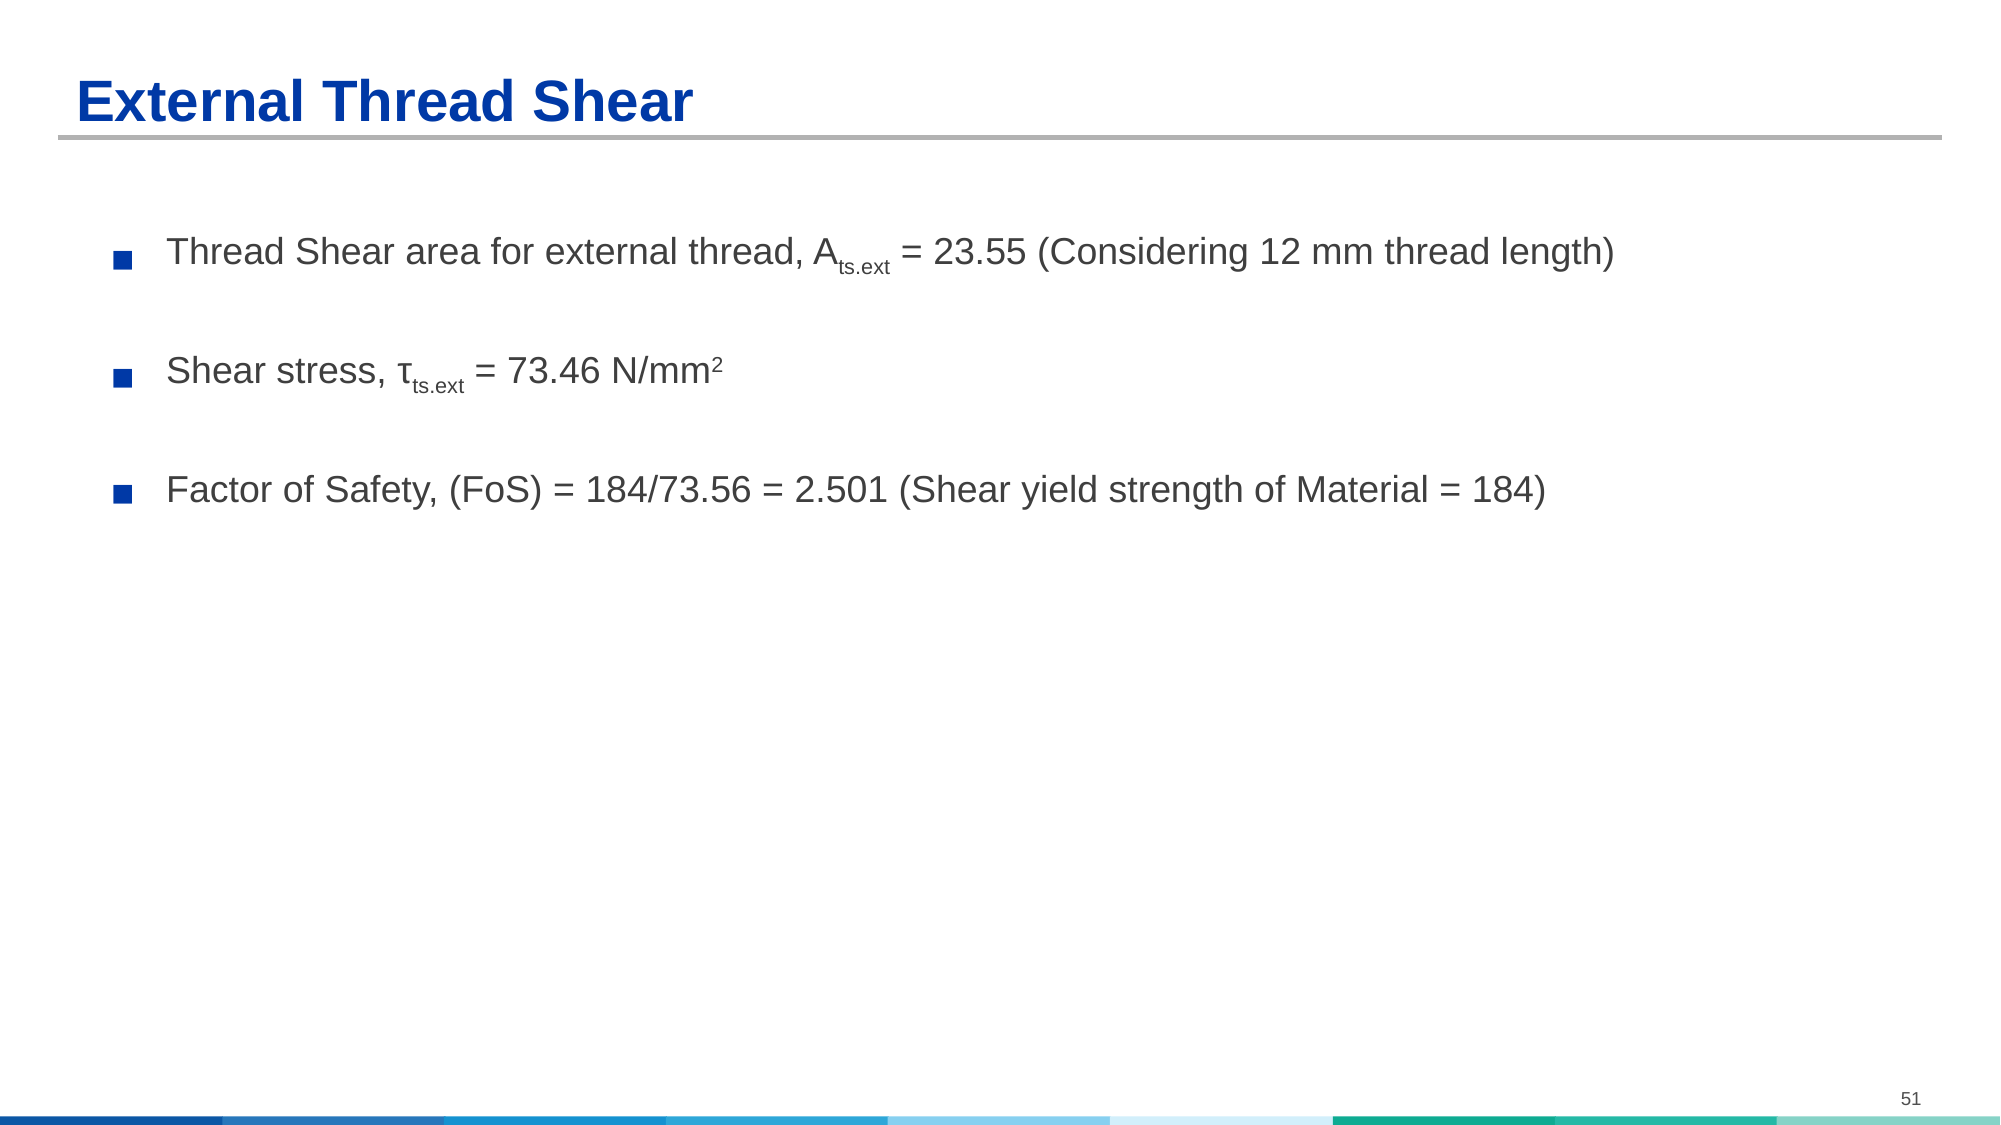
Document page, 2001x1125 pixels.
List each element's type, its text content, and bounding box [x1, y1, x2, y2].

slide_number 51 [1849, 1078, 1974, 1118]
list Thread Shear area for external thread, Ats.ext = 23.55 (Considering 12 mm thread length) Shear stress, τts.ext = 73.46 N/mm2 Factor of Safety, (FoS) = 184/73.56 = 2.501 (Shear yield strength of Material = 184) [76, 163, 1927, 577]
title External Thread Shear [76, 29, 1927, 135]
